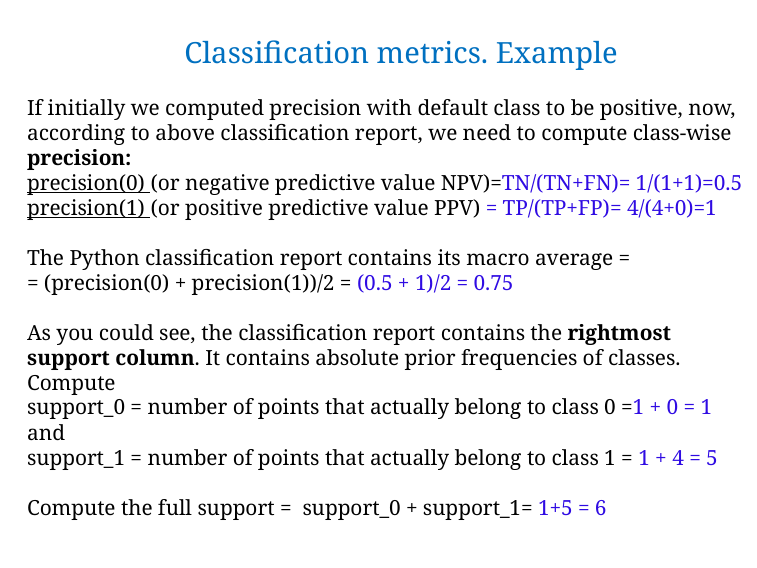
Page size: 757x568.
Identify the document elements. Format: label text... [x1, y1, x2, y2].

title Classification metrics. Example [0, 34, 757, 130]
list If initially we computed precision with default class to be positive, now, according to above classification report, we need to compute class-wise precision: precision(0) (or negative predictive value NPV)=TN/(TN+FN)= 1/(1+1)=0.5 precision(1) (or positive predictive value PPV) = TP/(TP+FP)= 4/(4+0)=1 The Python classification report contains its macro average = = (precision(0) + precision(1))/2 = (0.5 + 1)/2 = 0.75 As you could see, the classification report contains the rightmost support column. It contains absolute prior frequencies of classes. Compute support_0 = number of points that actually belong to class 0 =1 + 0 = 1 and support_1 = number of points that actually belong to class 1 = 1 + 4 = 5 Compute the full support = support_0 + support_1= 1+5 = 6 [27, 130, 746, 568]
